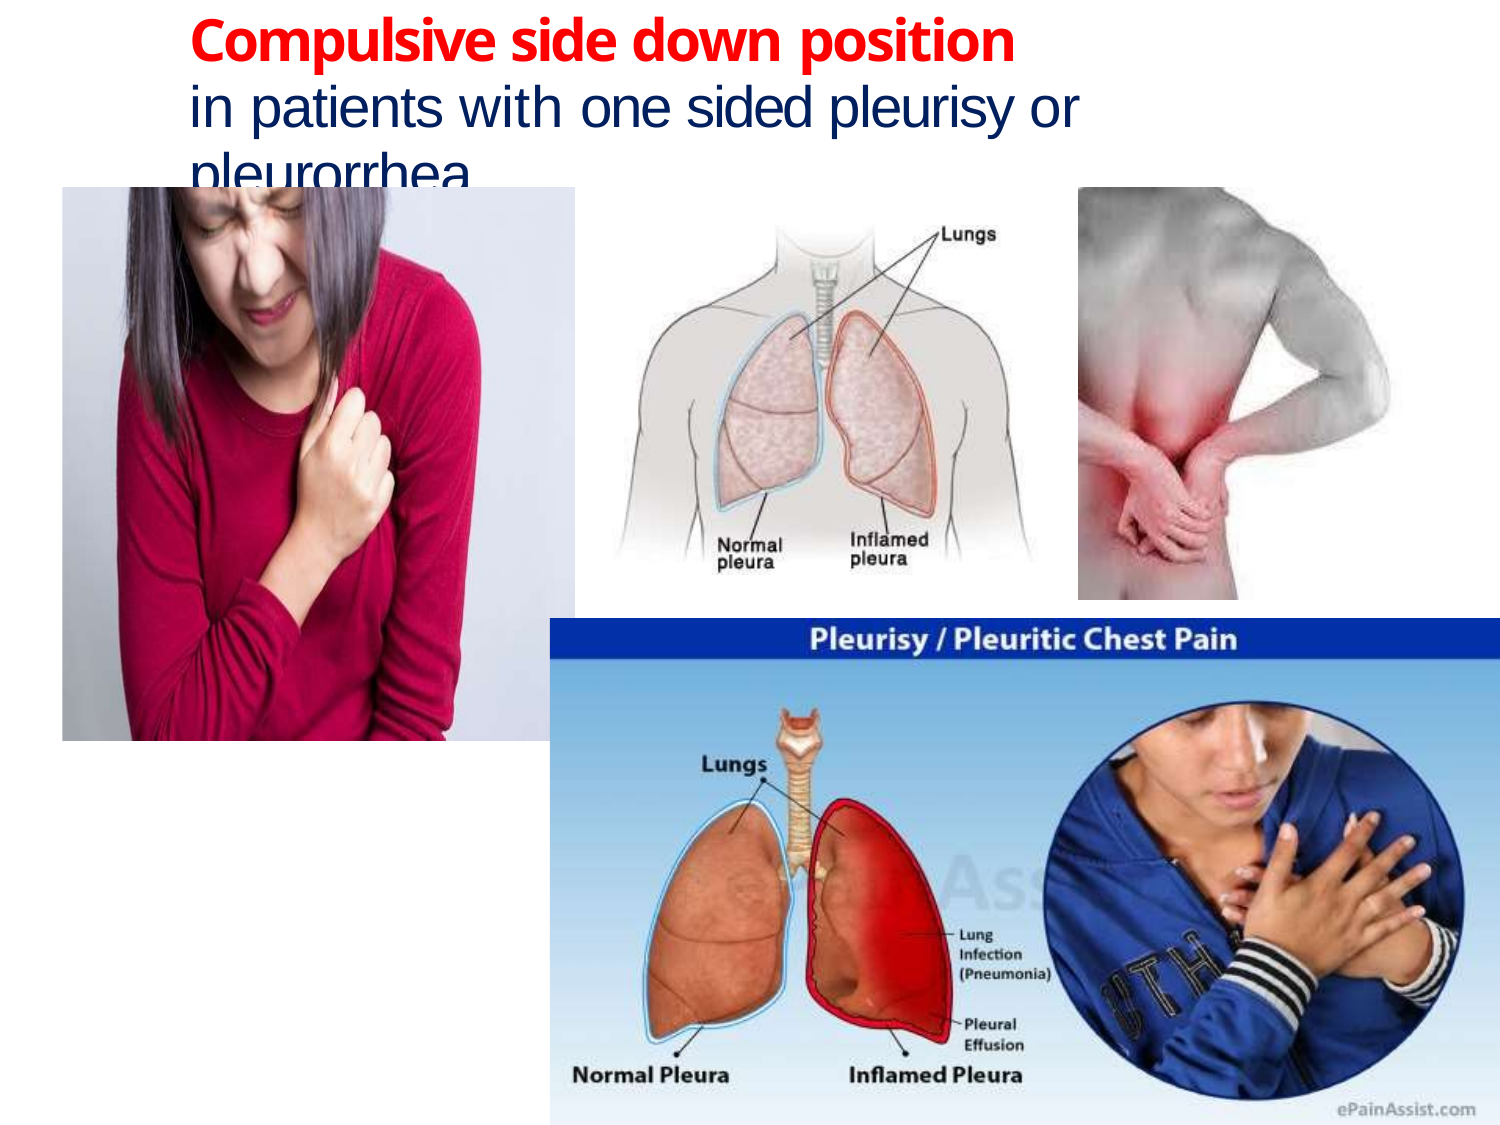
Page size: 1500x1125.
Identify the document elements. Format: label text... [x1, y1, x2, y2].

text_box [1078, 187, 1403, 600]
title Compulsive side down position in patients with one sided pleurisy or pleurorrhea [187, 4, 1362, 207]
text_box [549, 618, 1500, 1125]
text_box [62, 187, 575, 741]
text_box [612, 224, 1038, 575]
